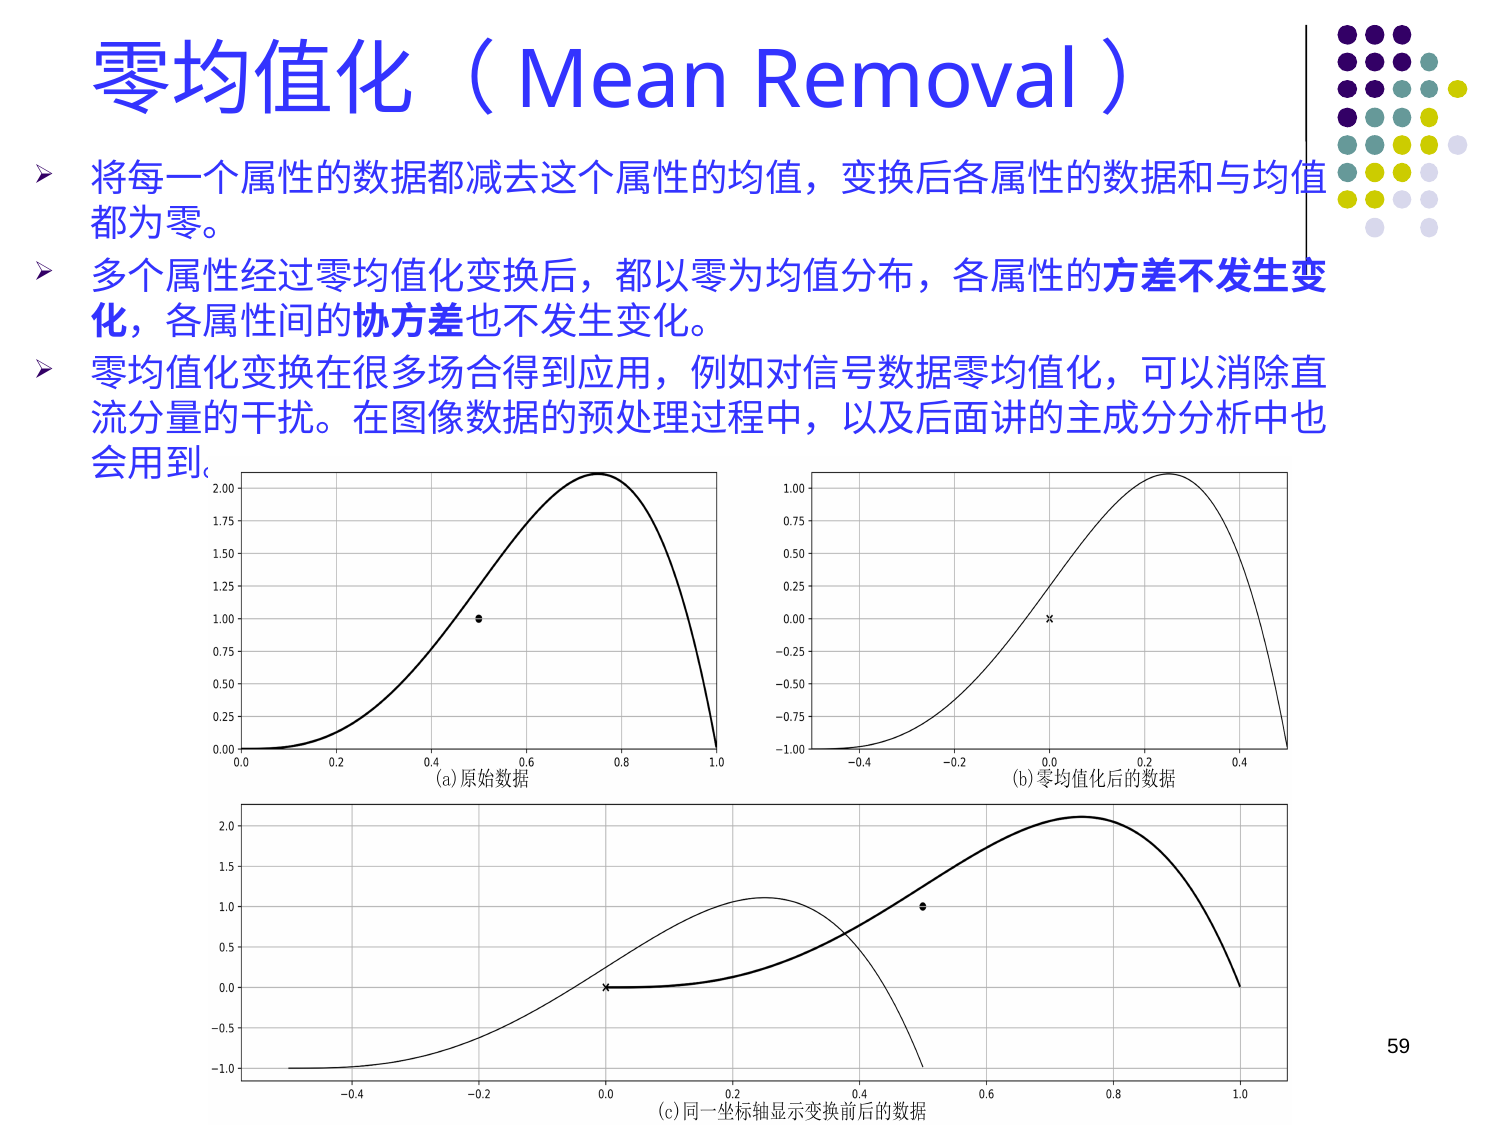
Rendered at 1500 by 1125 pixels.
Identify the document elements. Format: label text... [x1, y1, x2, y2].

list 将每一个属性的数据都减去这个属性的均值，变换后各属性的数据和与均值都为零。 多个属性经过零均值化变换后，都以零为均值分布，各属性的方差不发生变化，各属性间的协方差也不发生变化。 零均值化变换在很多场合得到应用，例如对信号数据零均值化，可以消除直流分量的干扰。在图像数据的预处理过程中，以及后面讲的主成分分析中也会用到。 [18, 146, 1369, 510]
title 零均值化（Mean Removal） [75, 18, 1313, 132]
picture [208, 455, 1292, 1125]
slide_number 59 [1296, 1024, 1426, 1101]
